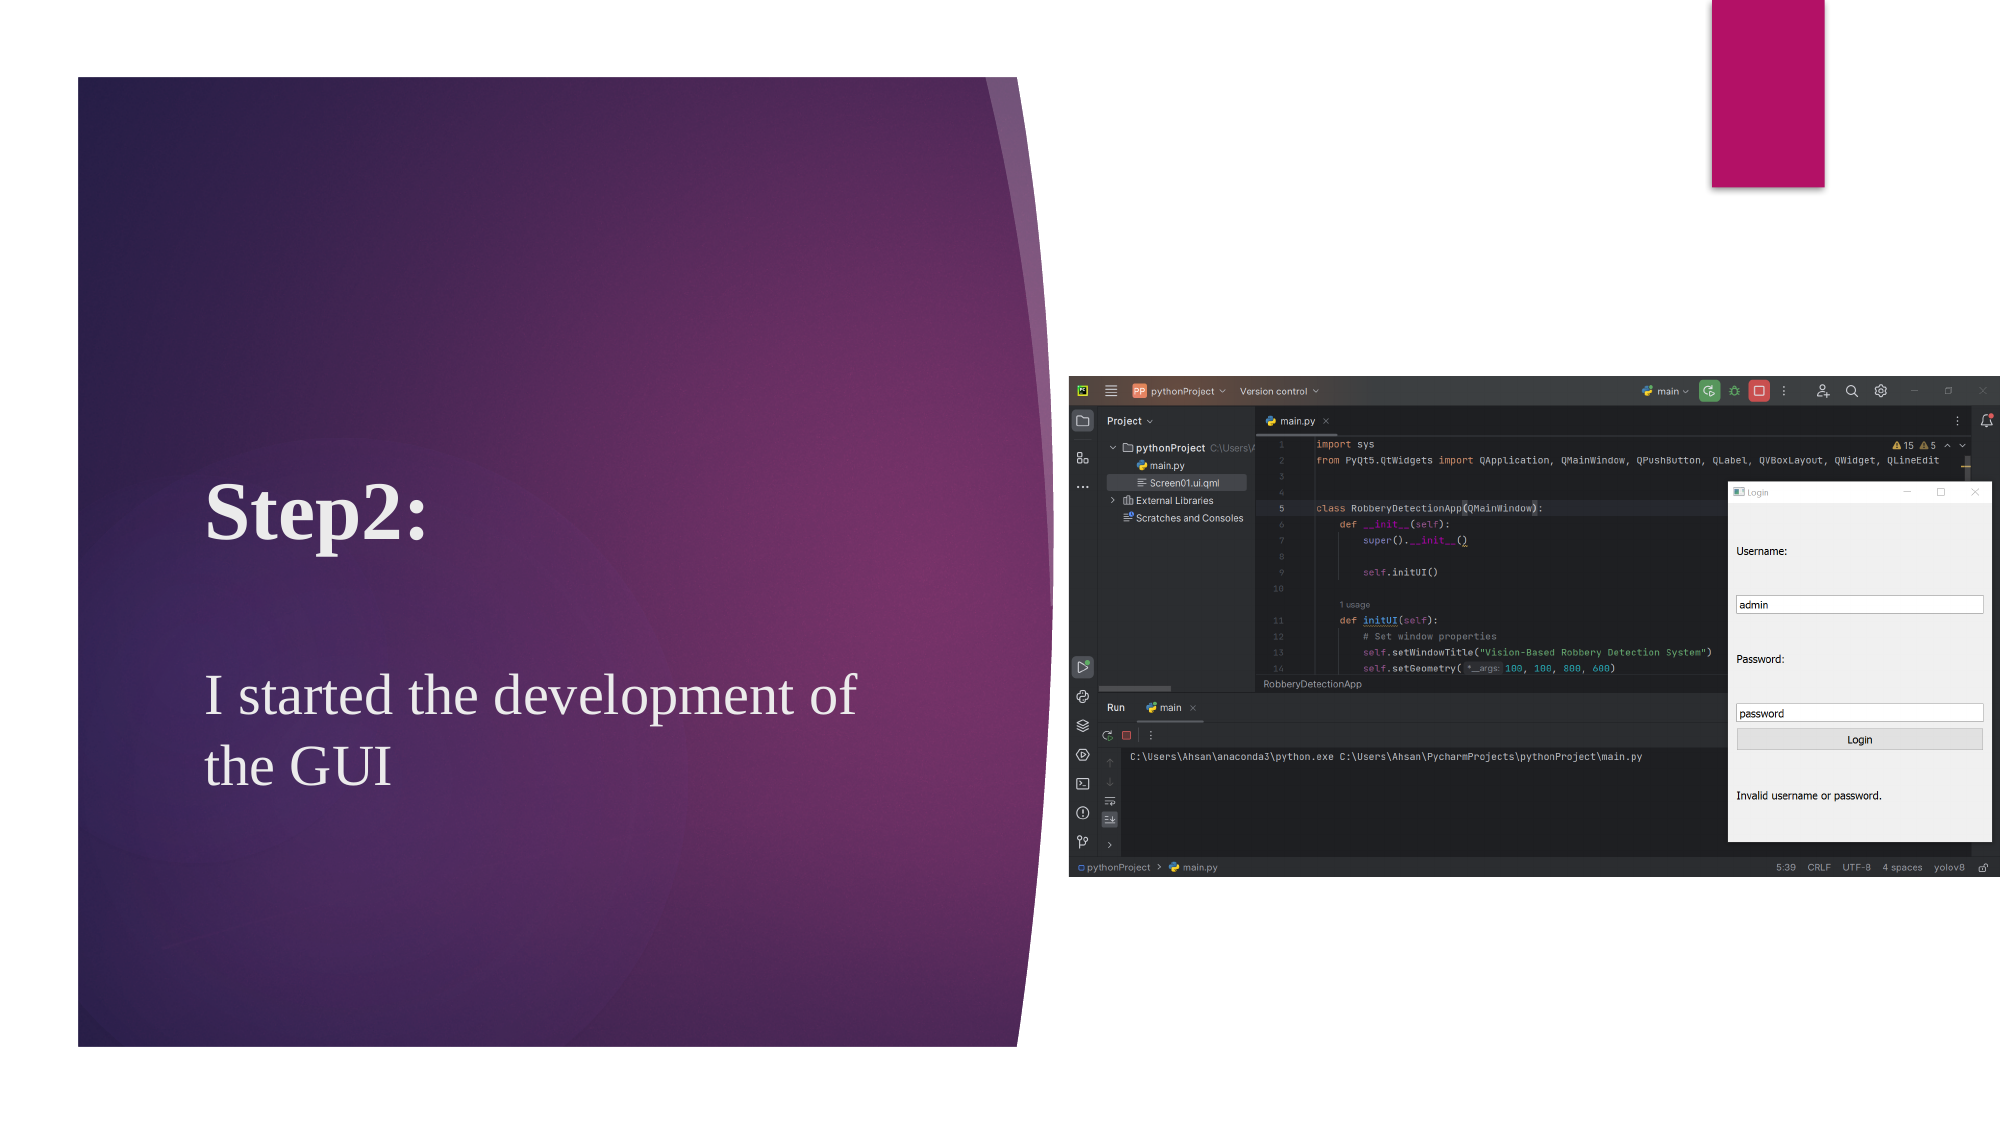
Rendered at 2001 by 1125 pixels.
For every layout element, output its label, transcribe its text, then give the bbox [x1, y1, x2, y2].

picture [1068, 375, 2000, 878]
title Step2: I started the development of the GUI [189, 439, 904, 814]
